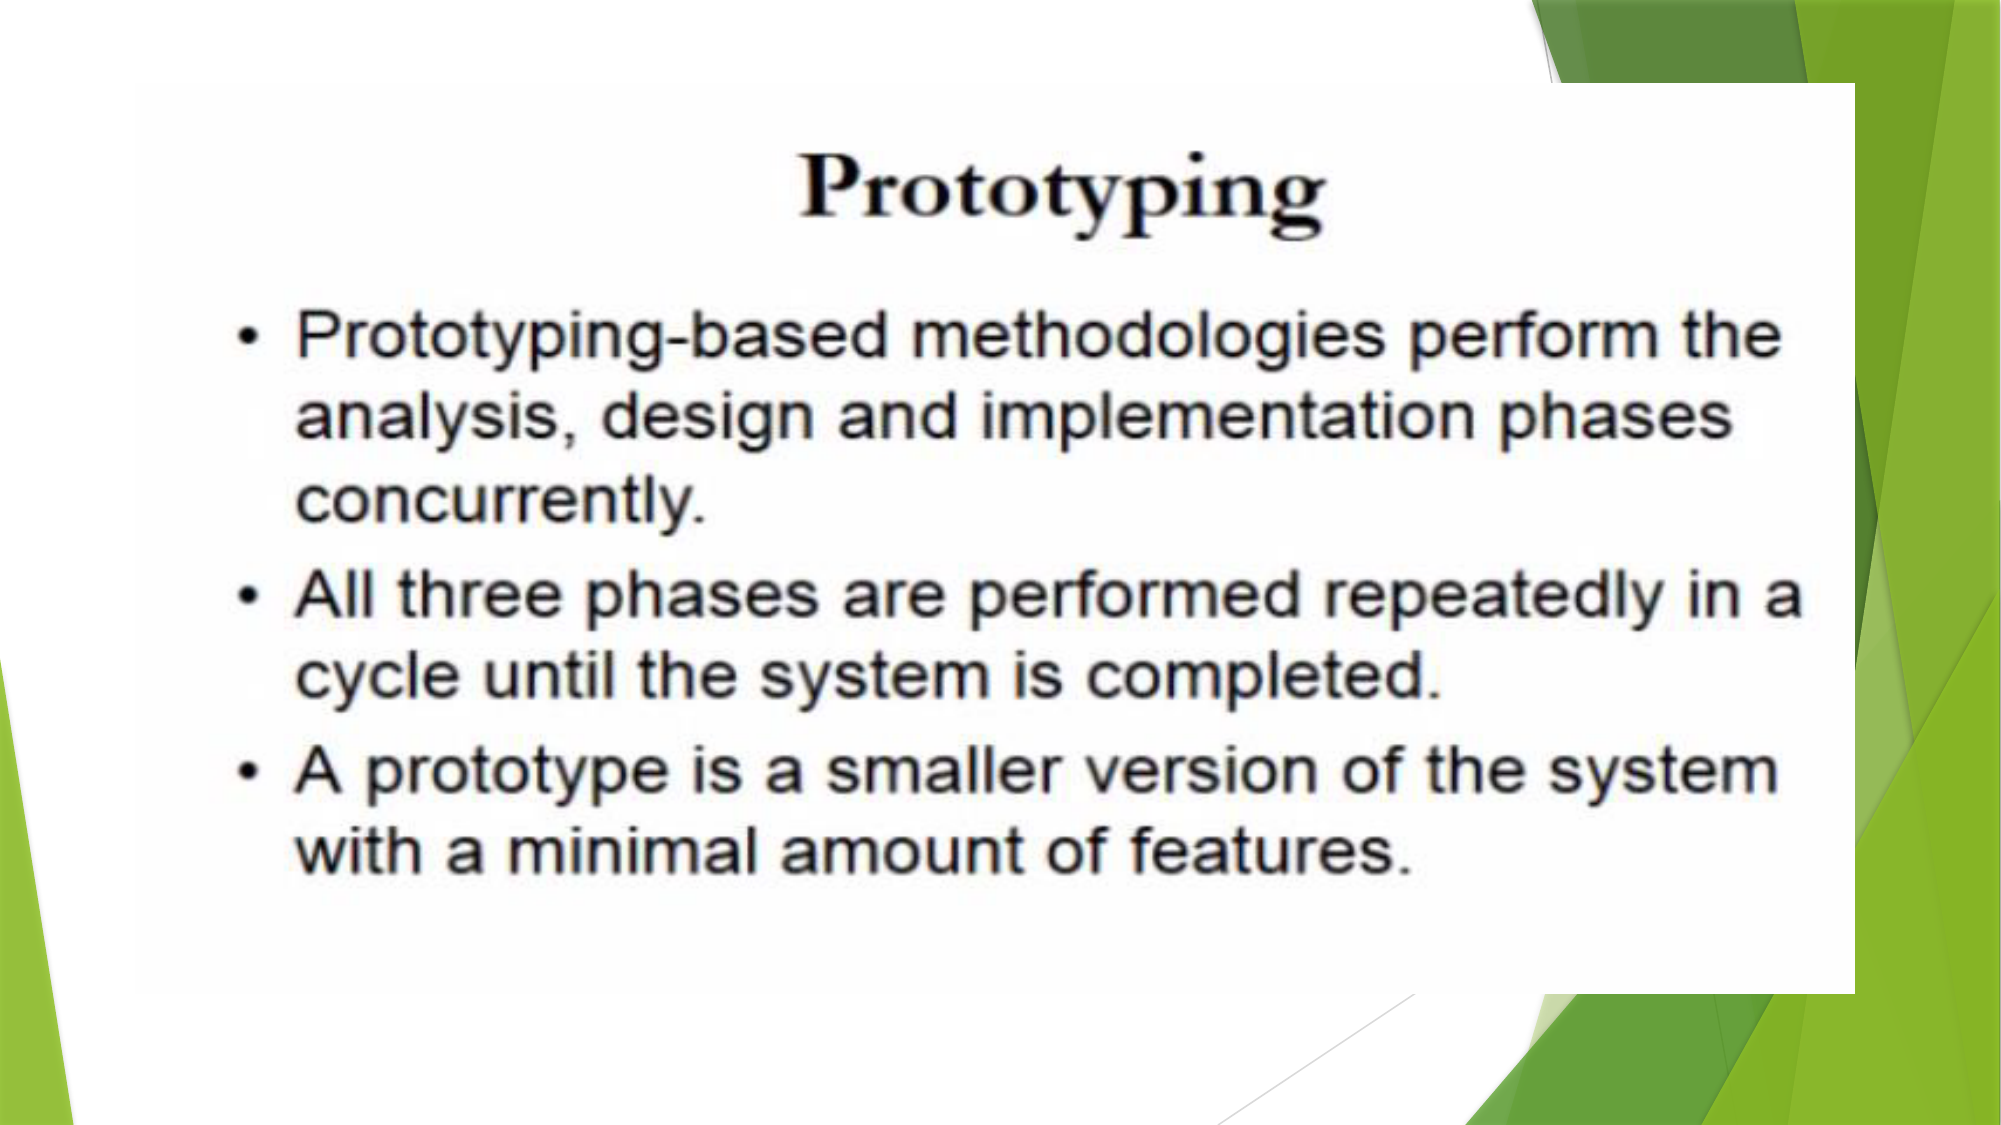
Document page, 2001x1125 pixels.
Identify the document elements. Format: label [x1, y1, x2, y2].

list [134, 82, 1856, 994]
